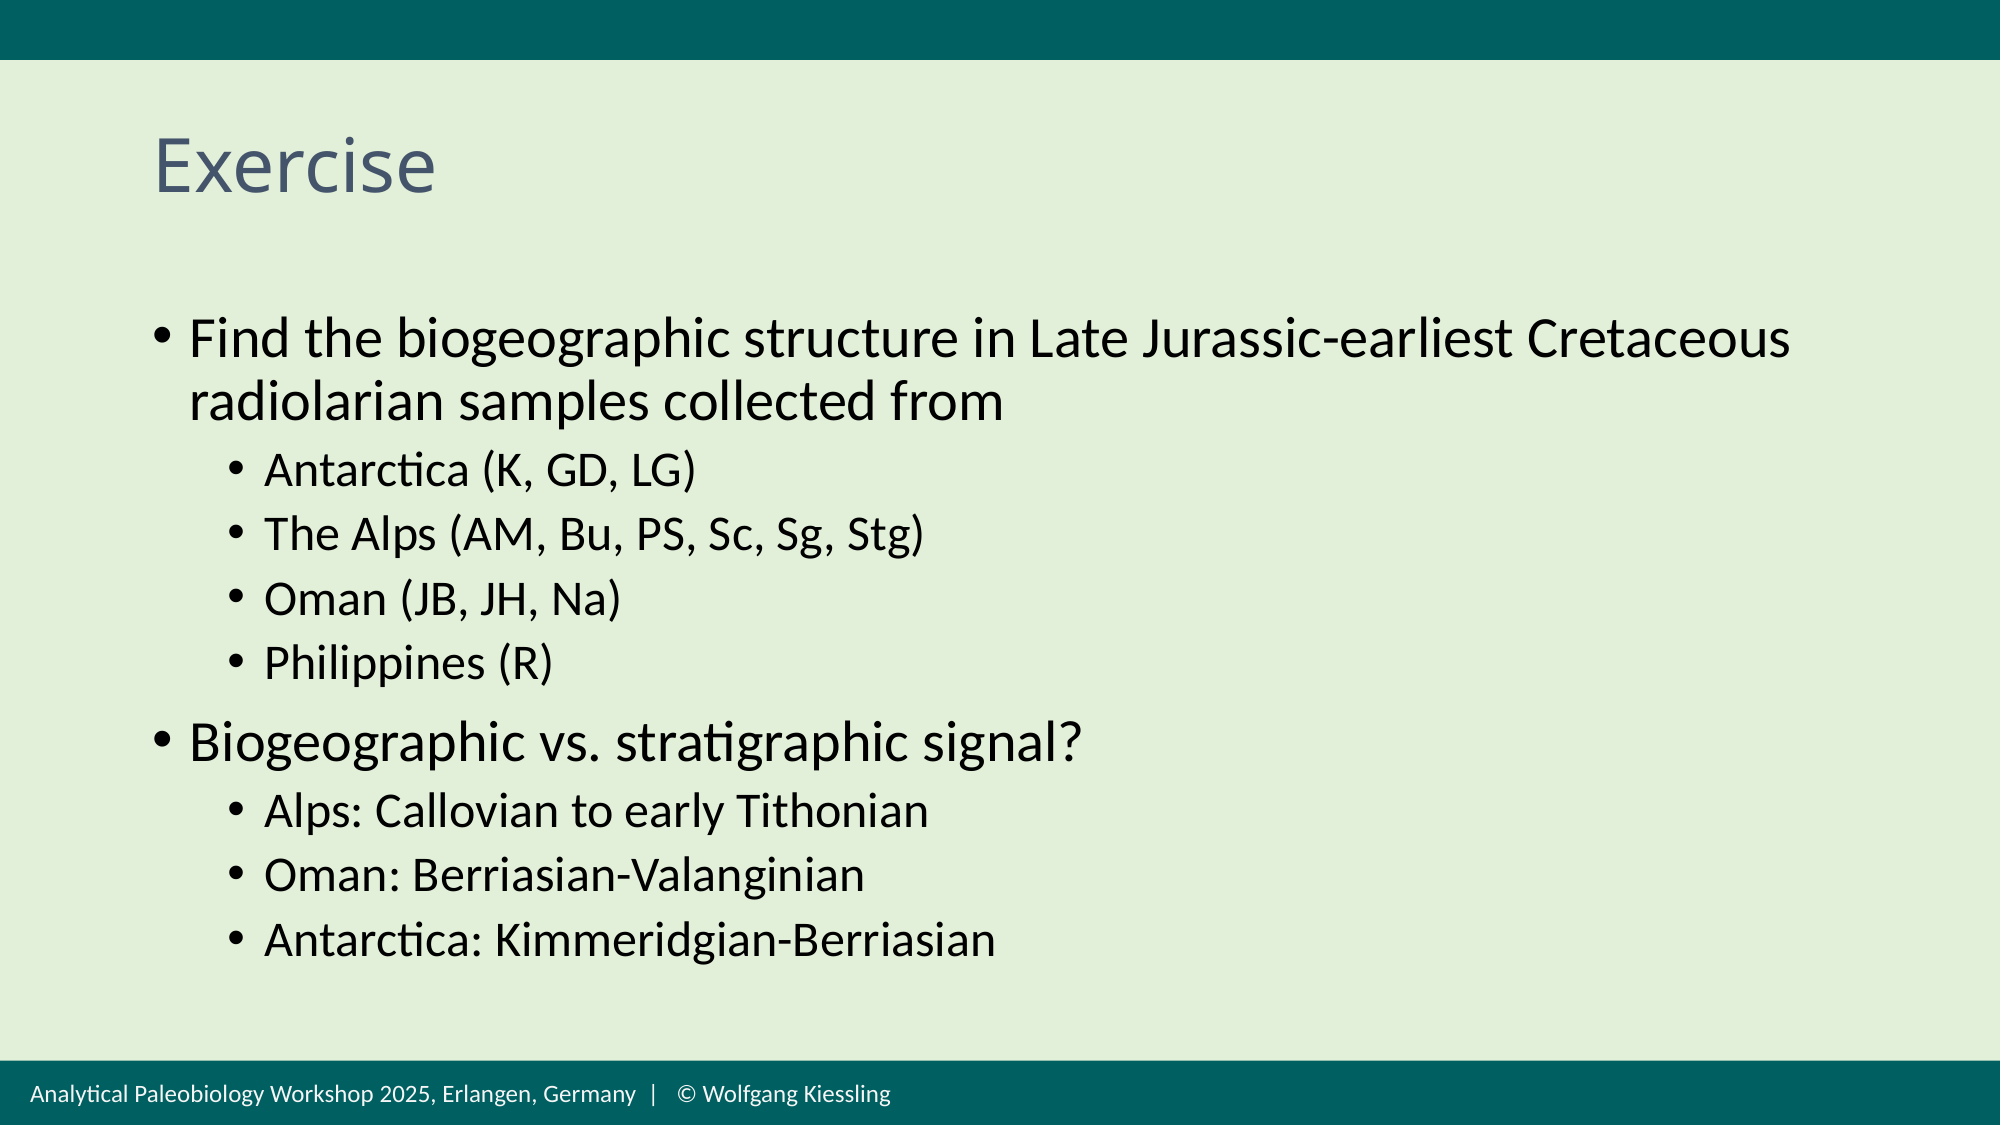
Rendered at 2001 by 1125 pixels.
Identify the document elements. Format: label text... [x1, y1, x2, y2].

list Find the biogeographic structure in Late Jurassic-earliest Cretaceous radiolarian samples collected from Antarctica (K, GD, LG) The Alps (AM, Bu, PS, Sc, Sg, Stg) Oman (JB, JH, Na) Philippines (R) Biogeographic vs. stratigraphic signal? Alps: Callovian to early Tithonian Oman: Berriasian-Valanginian Antarctica: Kimmeridgian-Berriasian [137, 299, 1863, 1014]
title Exercise [137, 59, 1863, 278]
